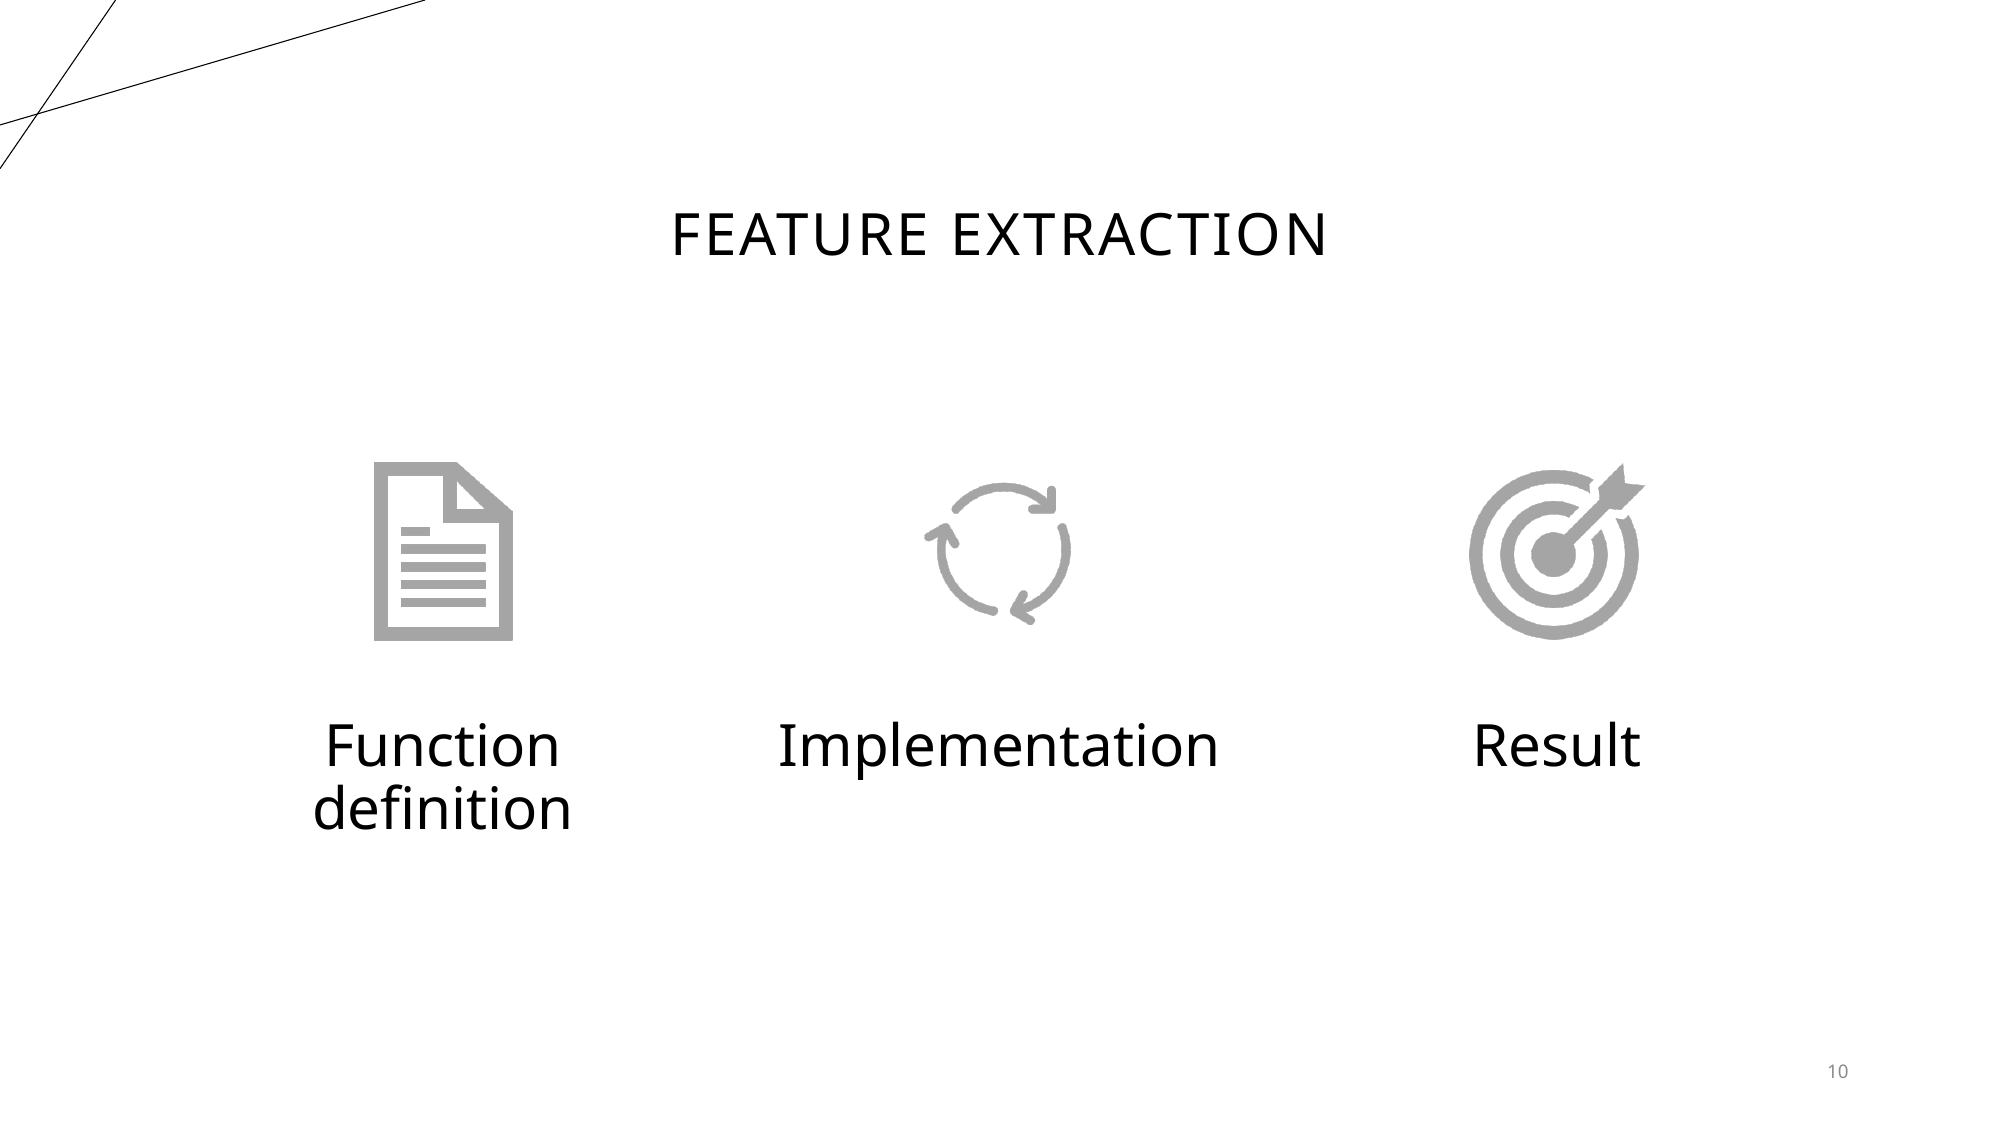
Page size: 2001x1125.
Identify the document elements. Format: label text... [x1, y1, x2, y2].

slide_number 10 [1701, 1042, 1864, 1103]
title Feature extraction [137, 57, 1863, 276]
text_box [137, 346, 1863, 933]
